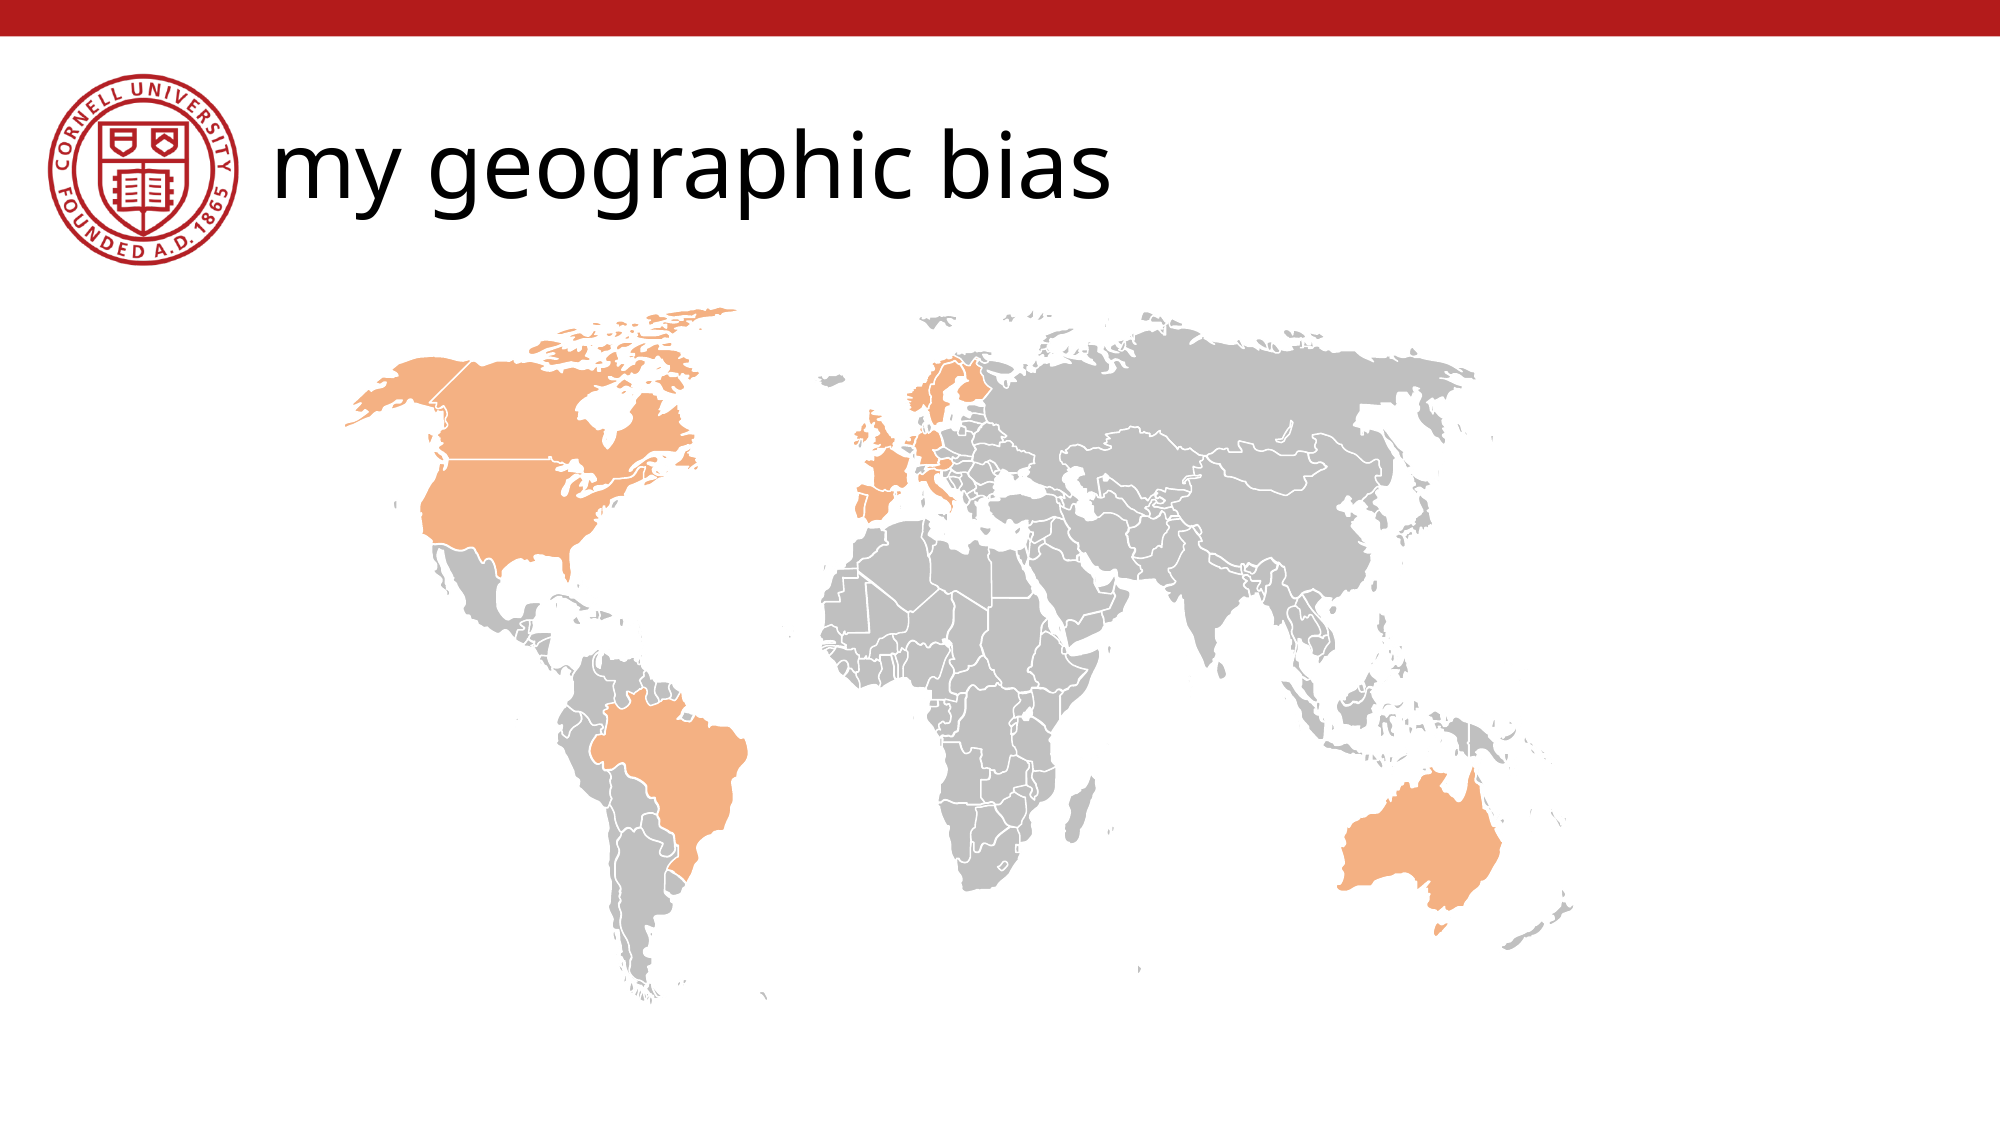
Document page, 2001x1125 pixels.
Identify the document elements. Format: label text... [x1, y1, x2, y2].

picture [39, 65, 255, 274]
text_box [343, 306, 1575, 1006]
title my geographic bias [255, 59, 1860, 278]
